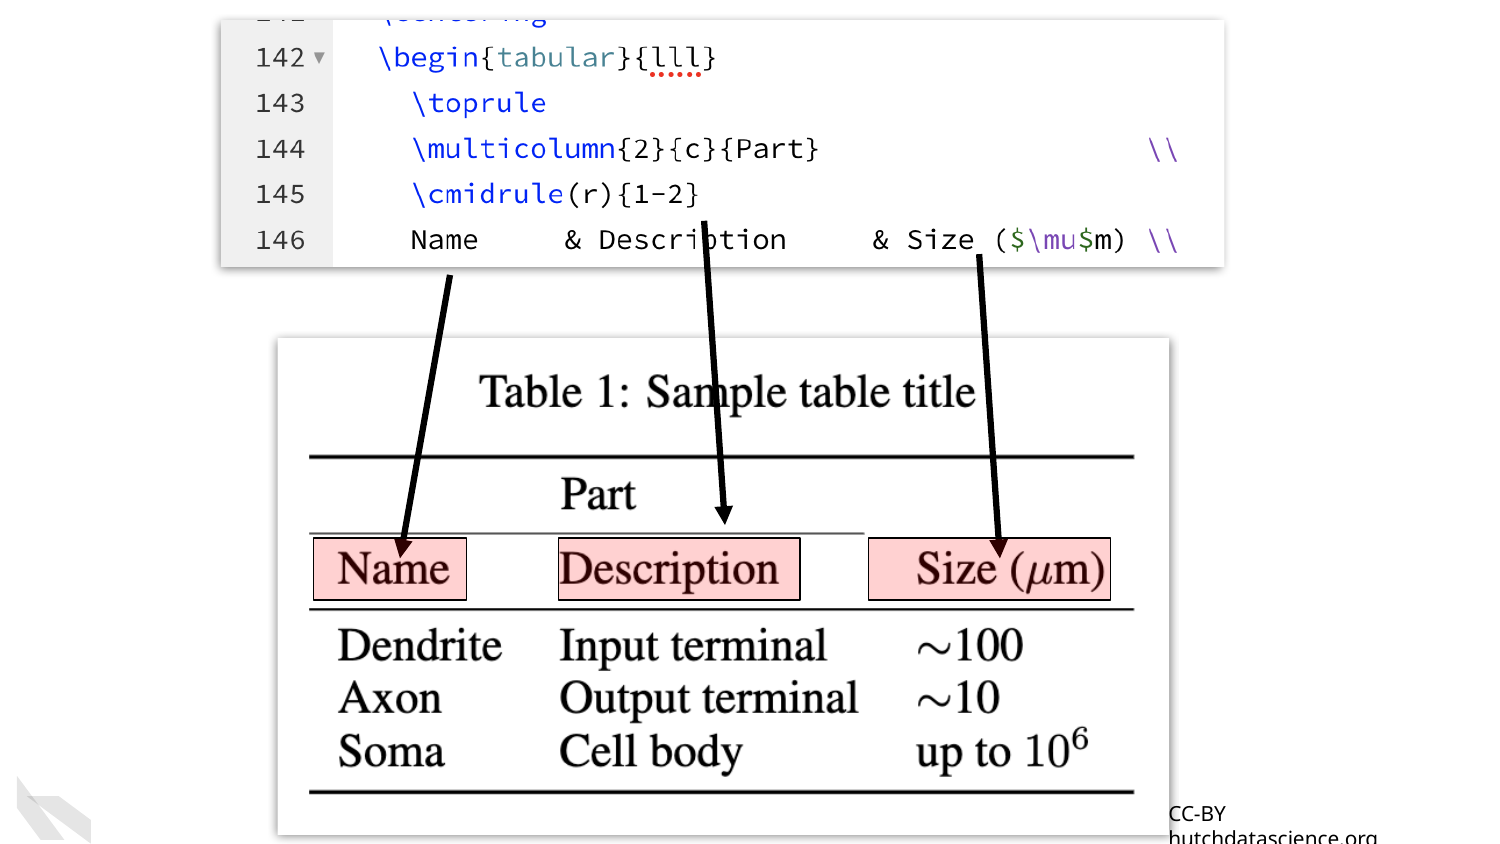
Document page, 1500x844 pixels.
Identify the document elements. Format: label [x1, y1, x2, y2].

picture [220, 20, 1225, 267]
text_box [978, 253, 1001, 559]
text_box [703, 220, 726, 526]
text_box [399, 274, 451, 559]
picture [277, 337, 1170, 835]
